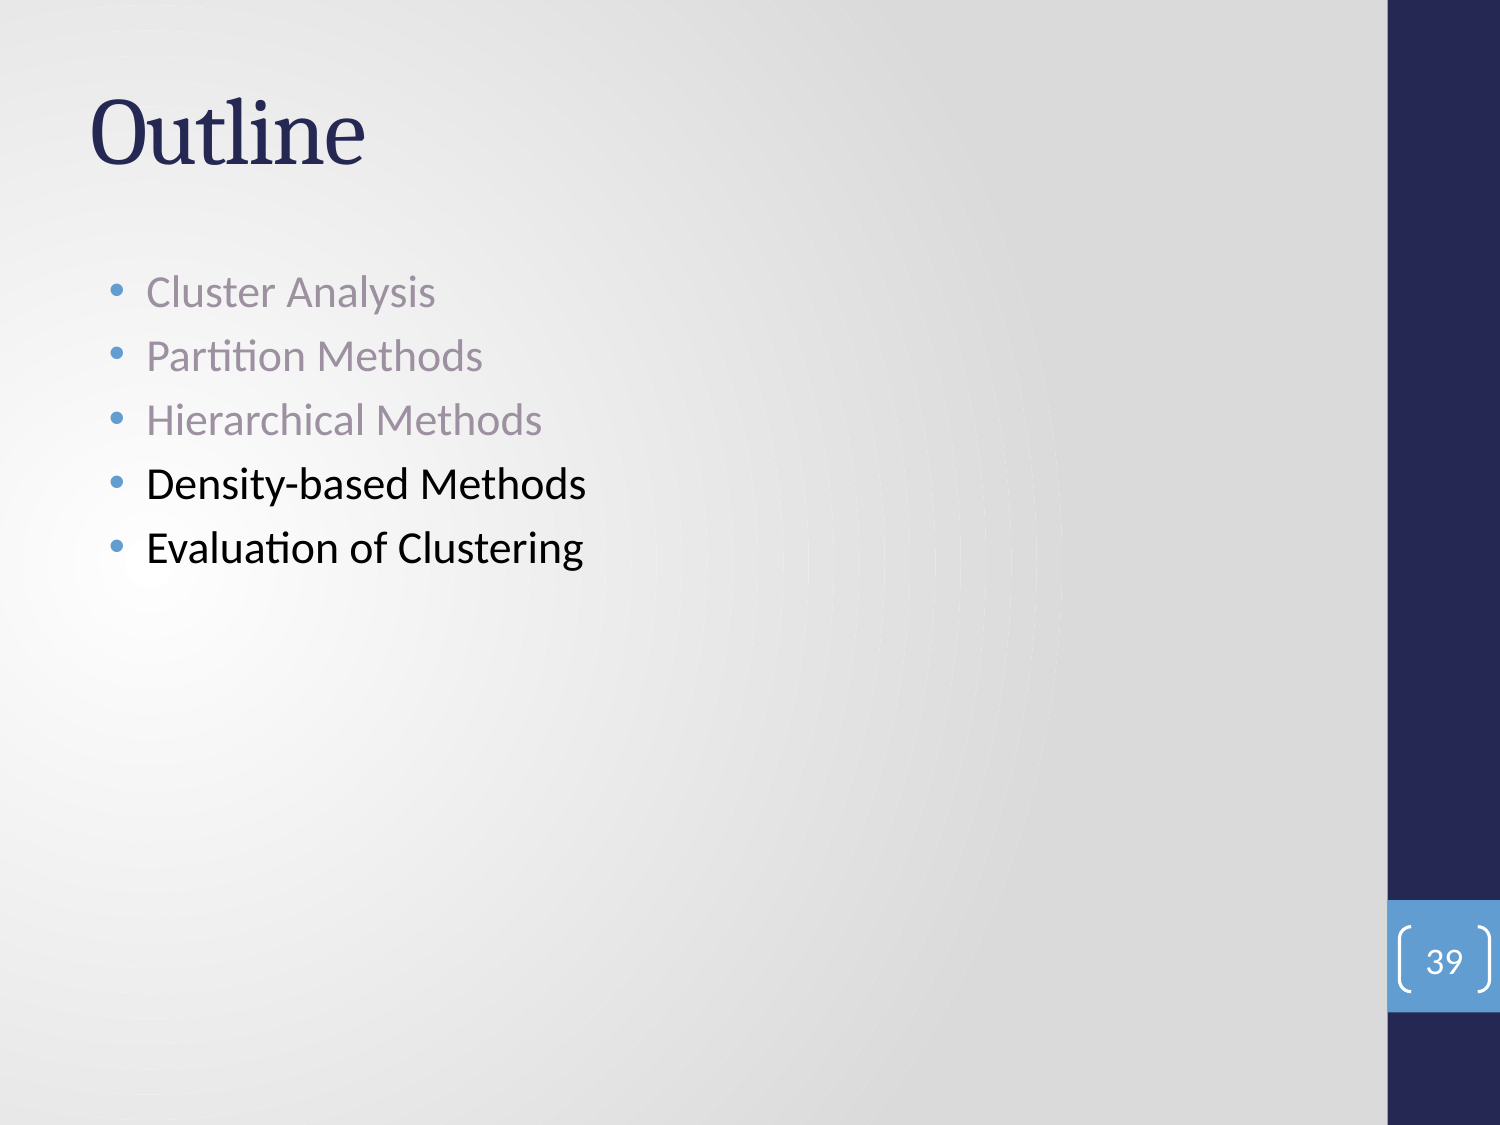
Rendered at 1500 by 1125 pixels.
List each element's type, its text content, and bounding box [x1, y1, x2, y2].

list Cluster Analysis Partition Methods Hierarchical Methods Density-based Methods Evaluation of Clustering [75, 254, 1325, 1042]
title Outline [75, 45, 1325, 209]
slide_number 39 [1397, 925, 1492, 994]
